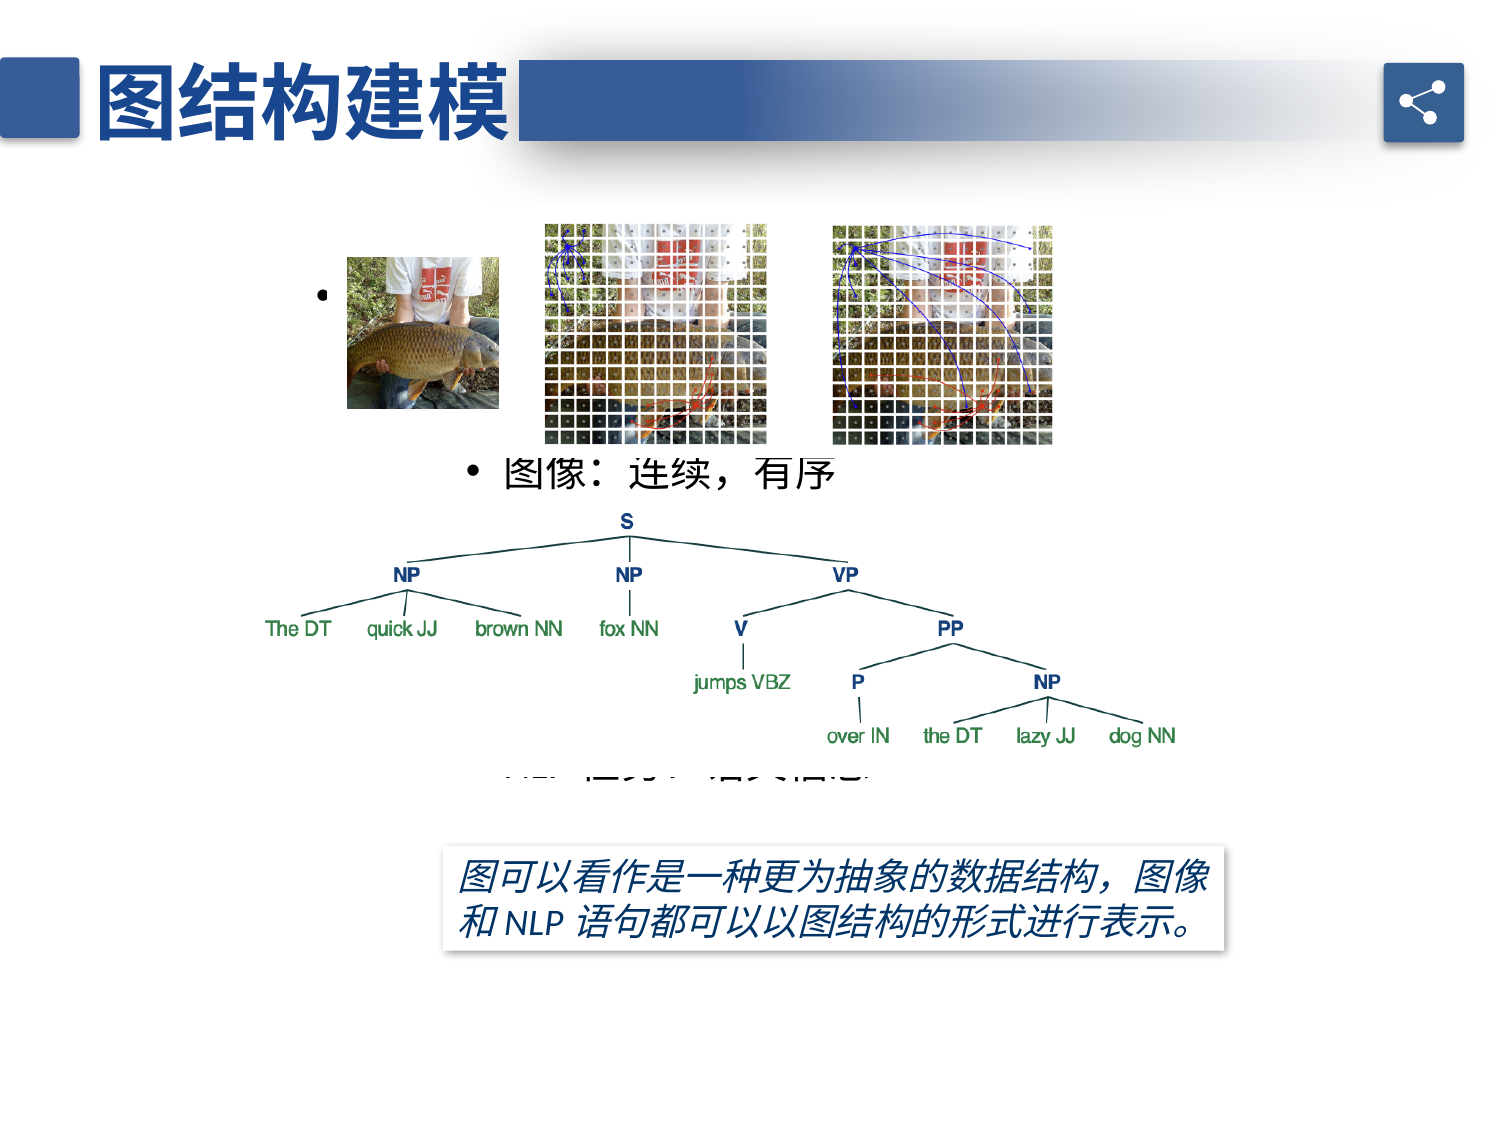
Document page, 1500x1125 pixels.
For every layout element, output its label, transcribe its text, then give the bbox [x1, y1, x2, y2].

text_box 图可以看作是一种更为抽象的数据结构，图像和NLP语句都可以以图结构的形式进行表示。 [442, 845, 1225, 951]
text_box 图分析任务 vs. CV任务和NLP任务 数据： 图：离散、无序 图像：连续，有序 语句：离散，有序 任务目标： 图任务：语义信息与结构信息 CV任务：语义信息 NLP任务：语义信息 [301, 262, 1425, 1035]
picture [326, 205, 1077, 458]
picture [258, 504, 1214, 777]
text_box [0, 42, 1465, 160]
